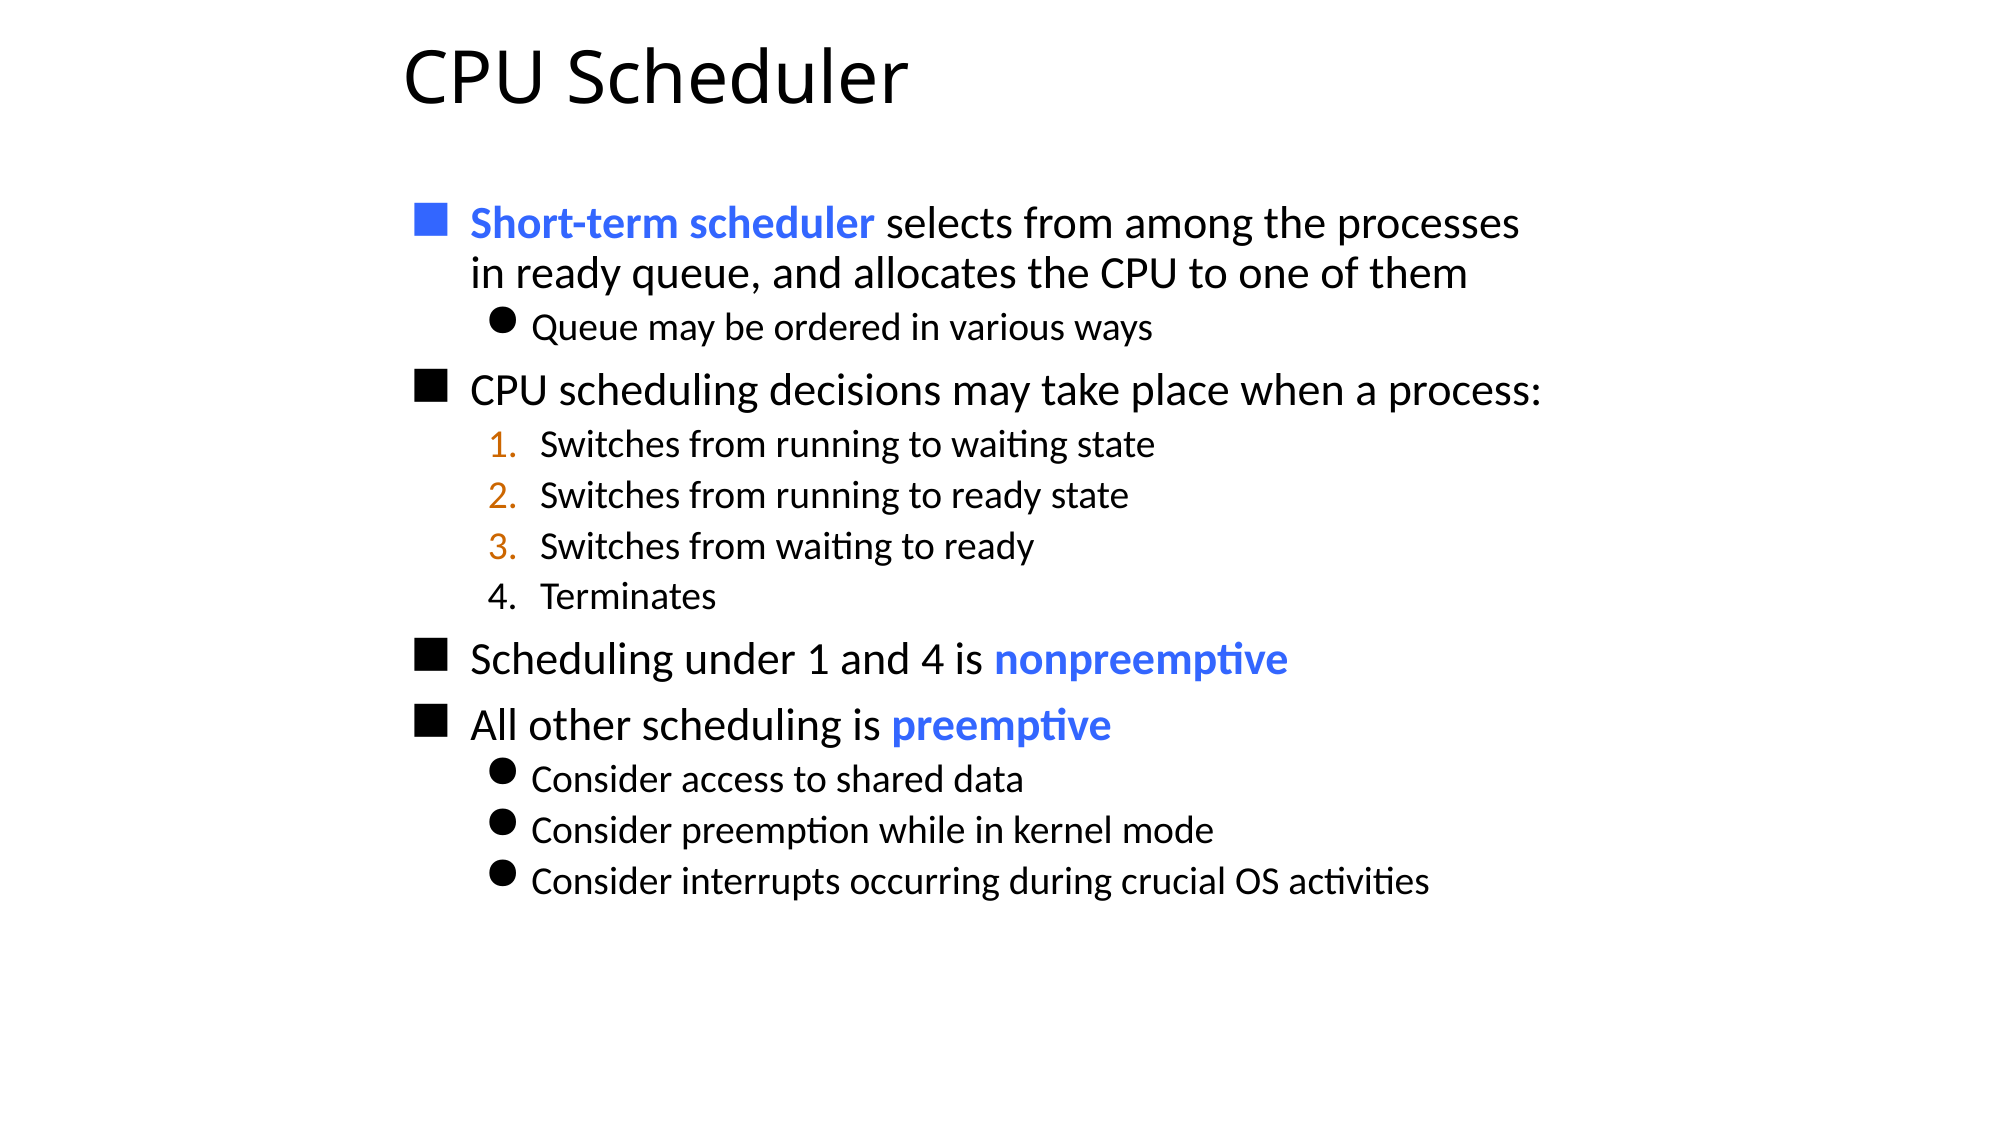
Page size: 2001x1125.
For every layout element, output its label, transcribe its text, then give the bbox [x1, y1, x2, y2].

list Short-term scheduler selects from among the processes in ready queue, and allocates the CPU to one of them Queue may be ordered in various ways CPU scheduling decisions may take place when a process: 1. Switches from running to waiting state 2. Switches from running to ready state 3. Switches from waiting to ready Terminates Scheduling under 1 and 4 is nonpreemptive All other scheduling is preemptive Consider access to shared data Consider preemption while in kernel mode Consider interrupts occurring during crucial OS activities [403, 191, 1563, 978]
title CPU Scheduler [387, 33, 1675, 128]
